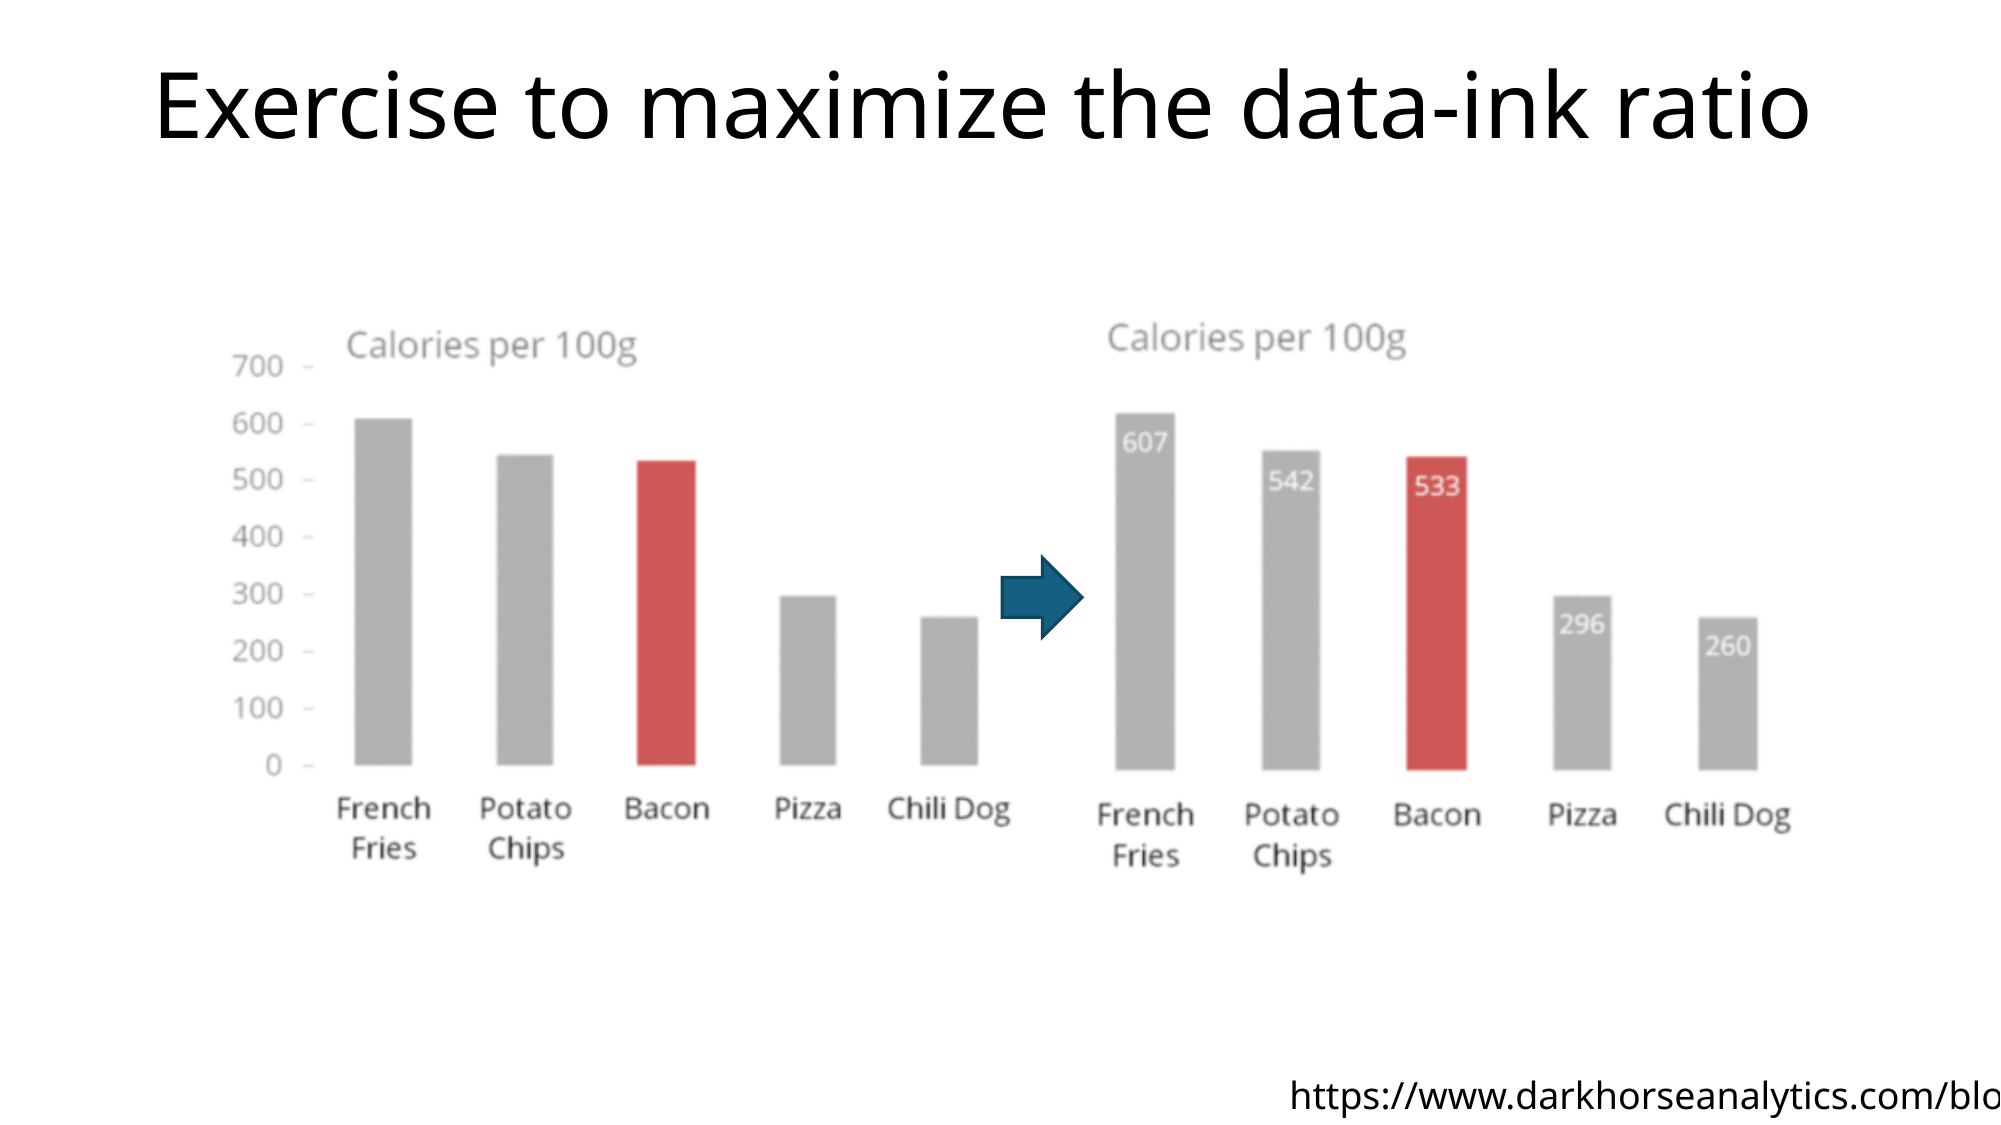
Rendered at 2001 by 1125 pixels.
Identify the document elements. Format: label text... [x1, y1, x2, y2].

picture [216, 309, 1043, 886]
picture [1073, 309, 1817, 886]
title Exercise to maximize the data-ink ratio [137, 0, 1863, 218]
text_box https://www.darkhorseanalytics.com/blog [1274, 1064, 2000, 1125]
text_box [1043, 556, 1073, 639]
